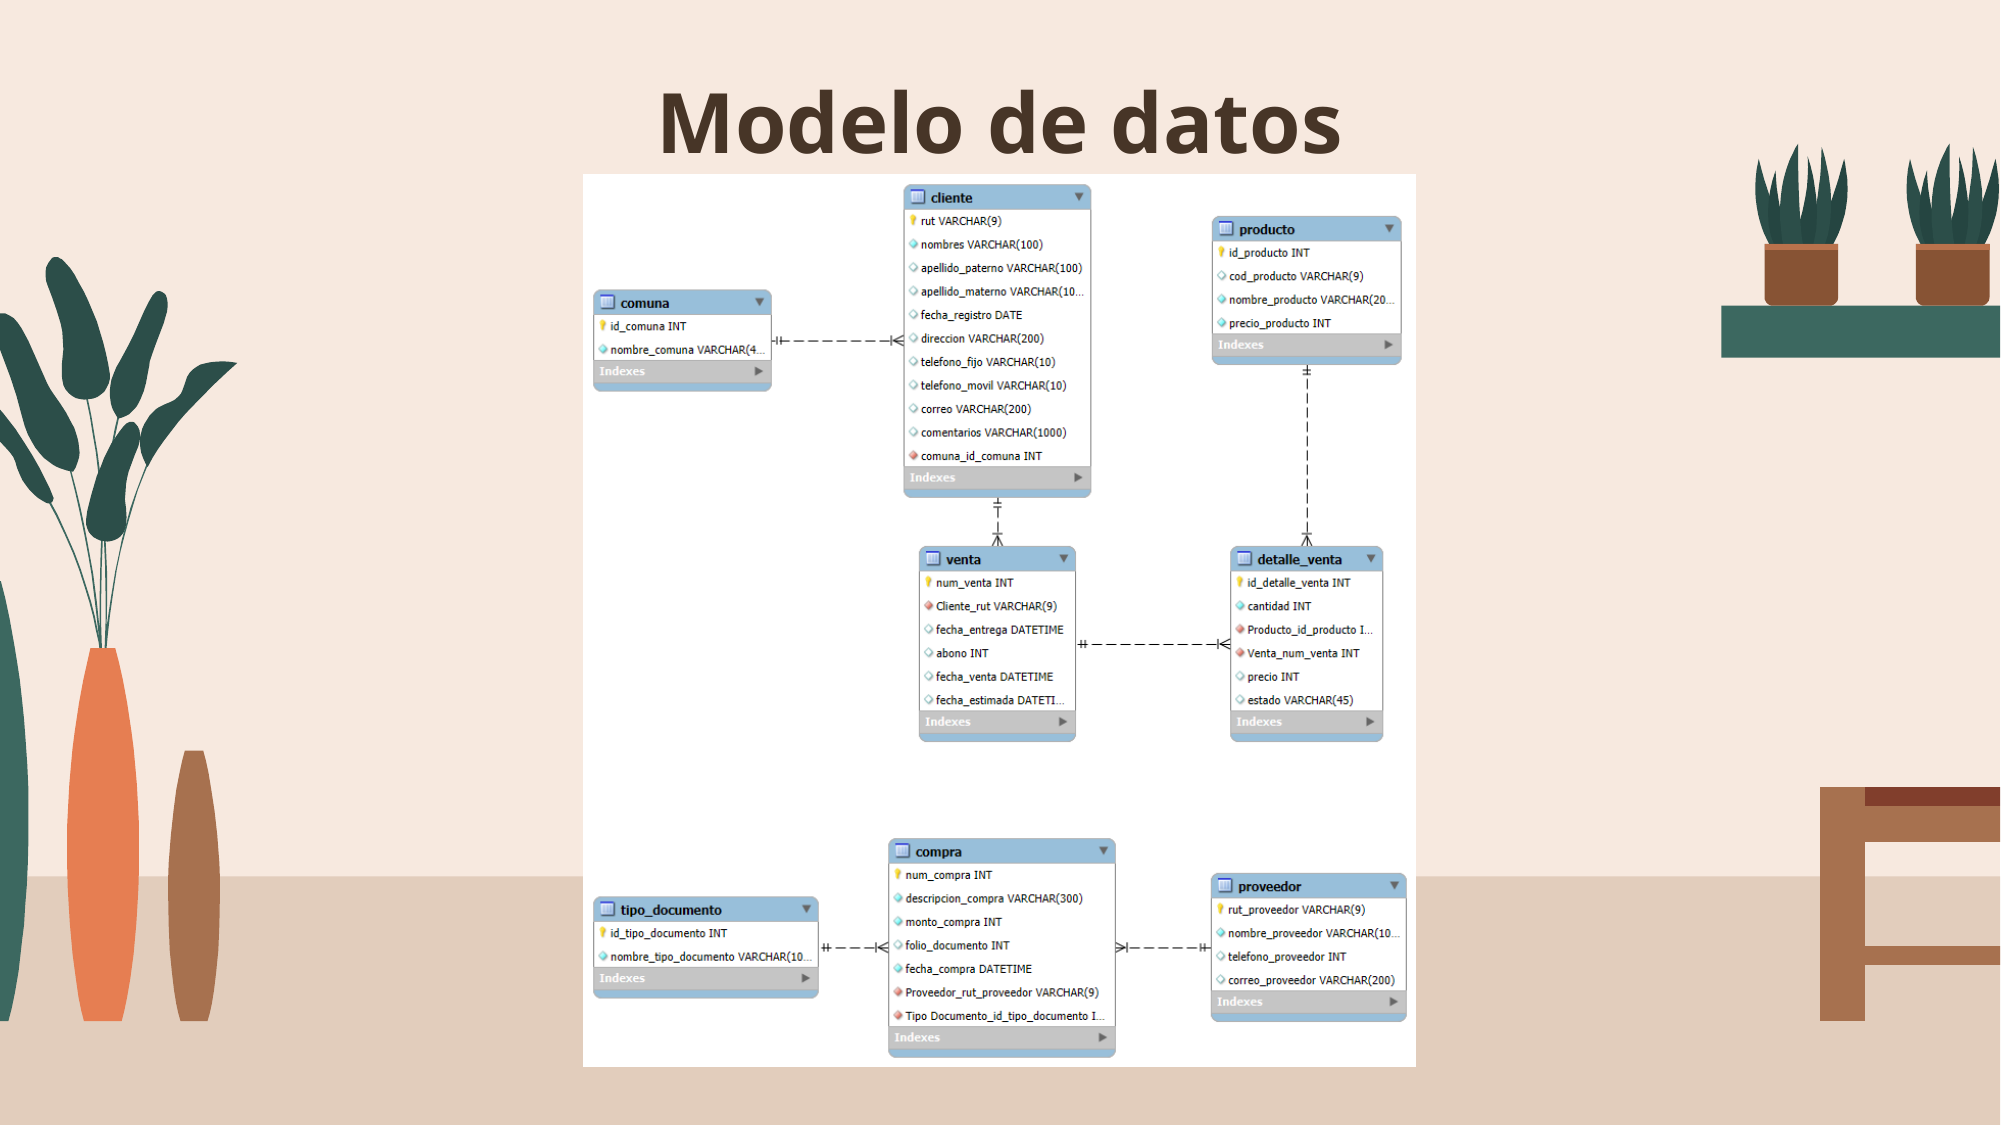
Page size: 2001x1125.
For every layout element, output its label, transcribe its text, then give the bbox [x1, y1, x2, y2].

picture [583, 174, 1417, 1067]
title Modelo de datos [155, 49, 1845, 175]
